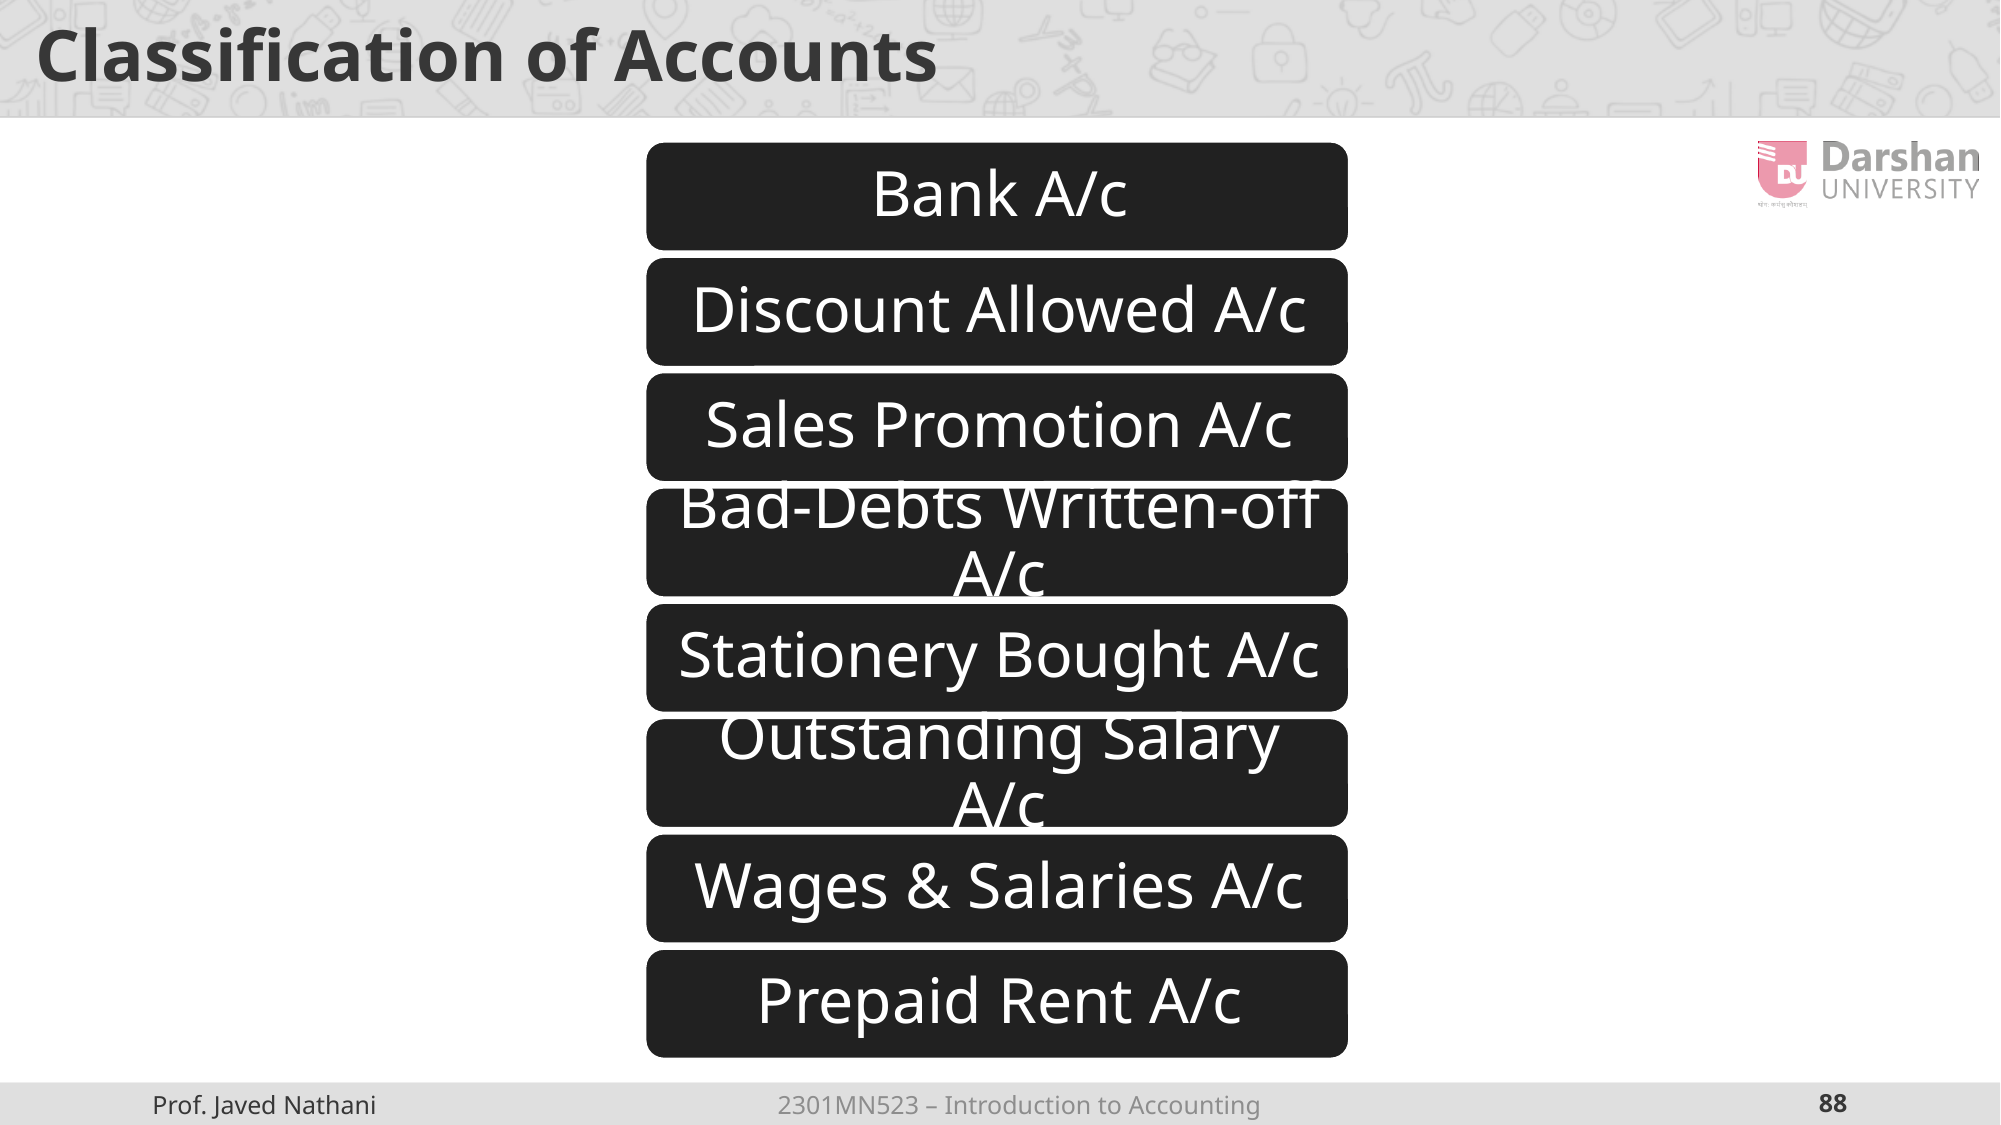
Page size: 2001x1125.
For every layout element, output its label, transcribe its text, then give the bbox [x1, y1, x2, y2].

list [19, 141, 1975, 1059]
title Classification of Accounts [0, 0, 2000, 117]
